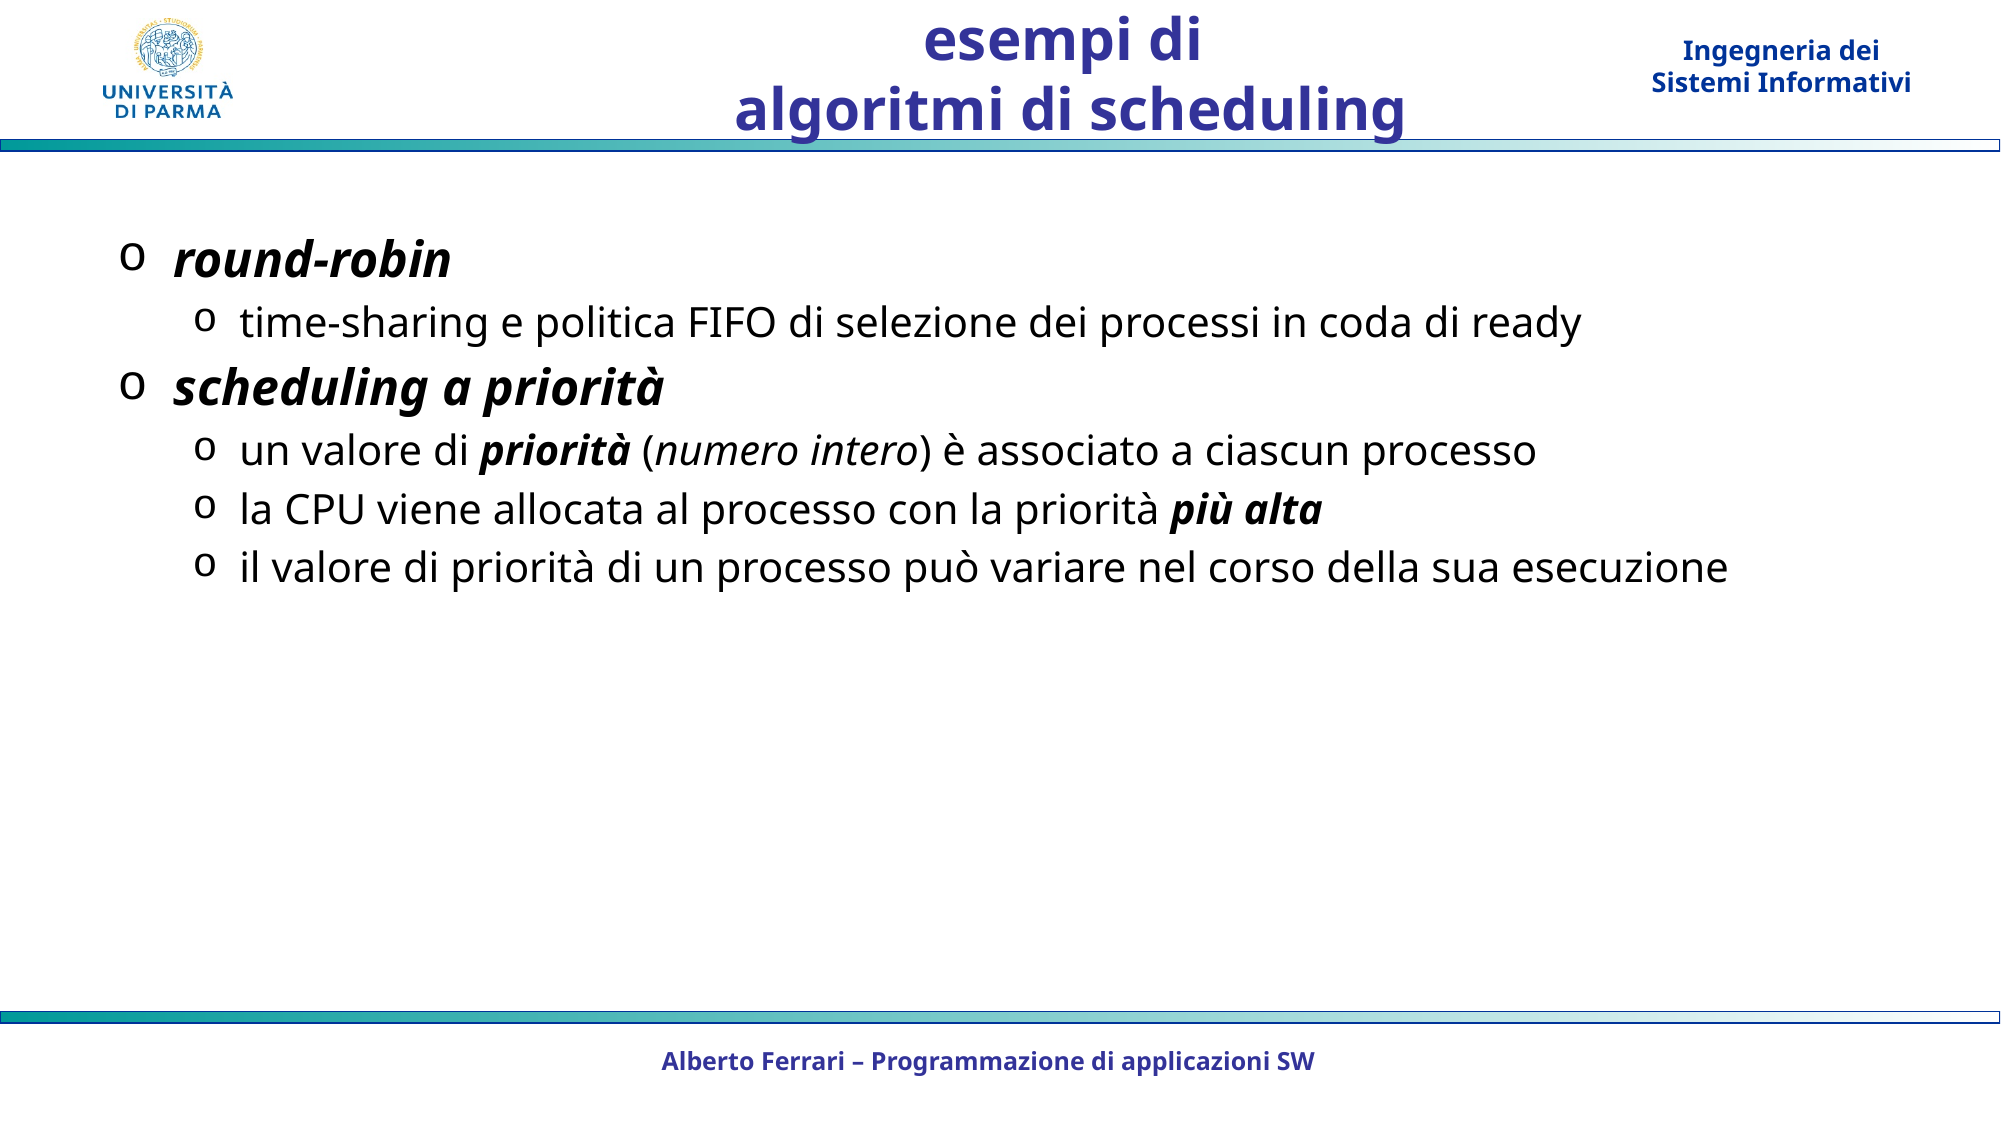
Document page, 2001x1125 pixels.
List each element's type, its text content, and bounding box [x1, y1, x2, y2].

title esempi di algoritmi di scheduling [559, 19, 1583, 126]
picture [103, 18, 233, 118]
list round-robin time-sharing e politica FIFO di selezione dei processi in coda di ready scheduling a priorità un valore di priorità (numero intero) è associato a ciascun processo la CPU viene allocata al processo con la priorità più alta il valore di priorità di un processo può variare nel corso della sua esecuzione [102, 220, 1903, 963]
footer Alberto Ferrari – Programmazione di applicazioni SW [366, 1037, 1611, 1092]
